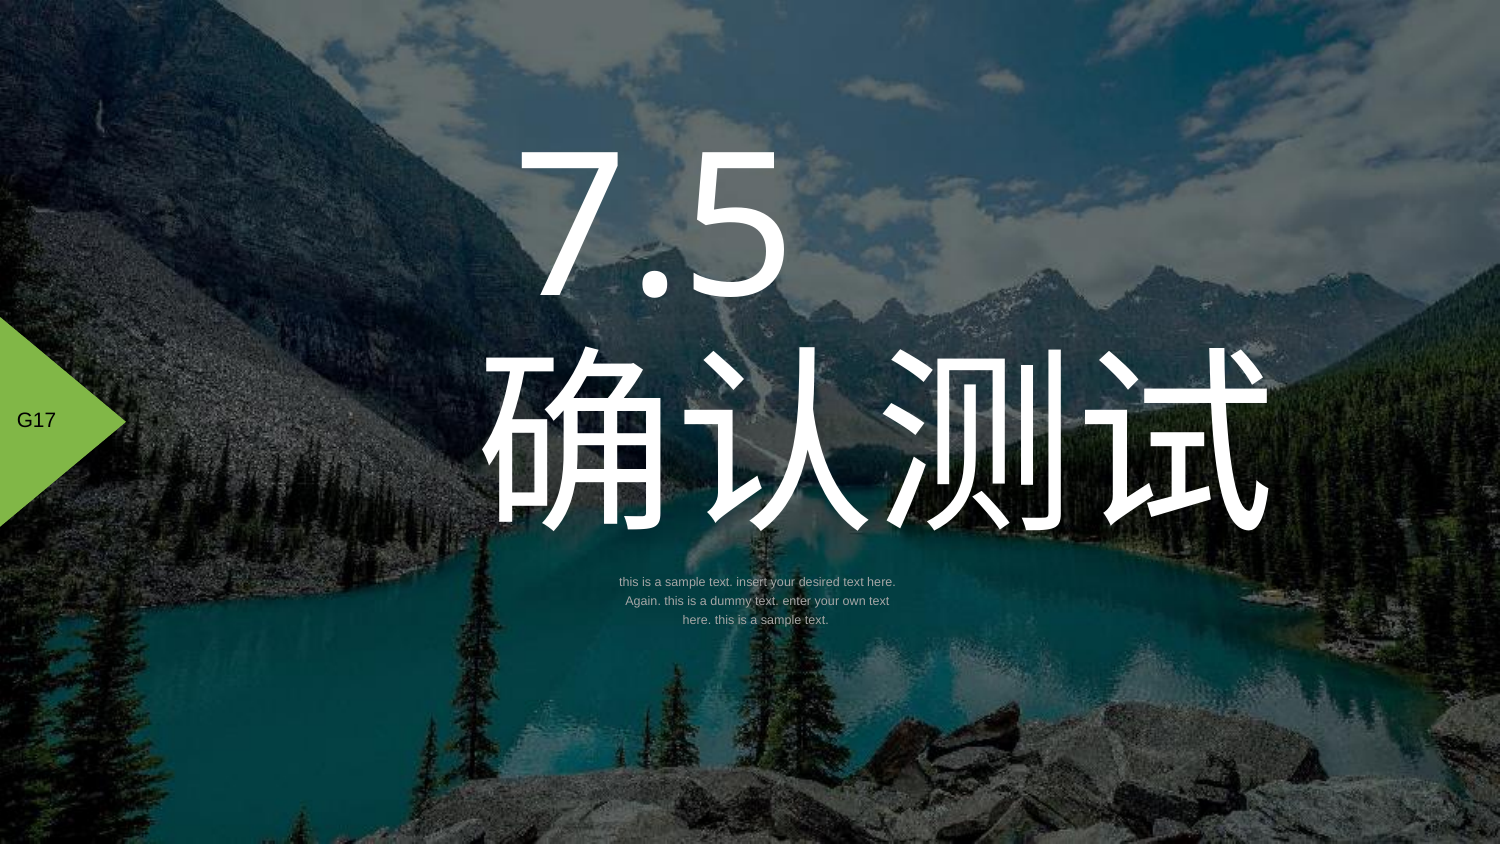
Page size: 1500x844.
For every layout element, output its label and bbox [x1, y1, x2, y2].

text_box [0, 316, 126, 527]
picture [0, 0, 1500, 844]
